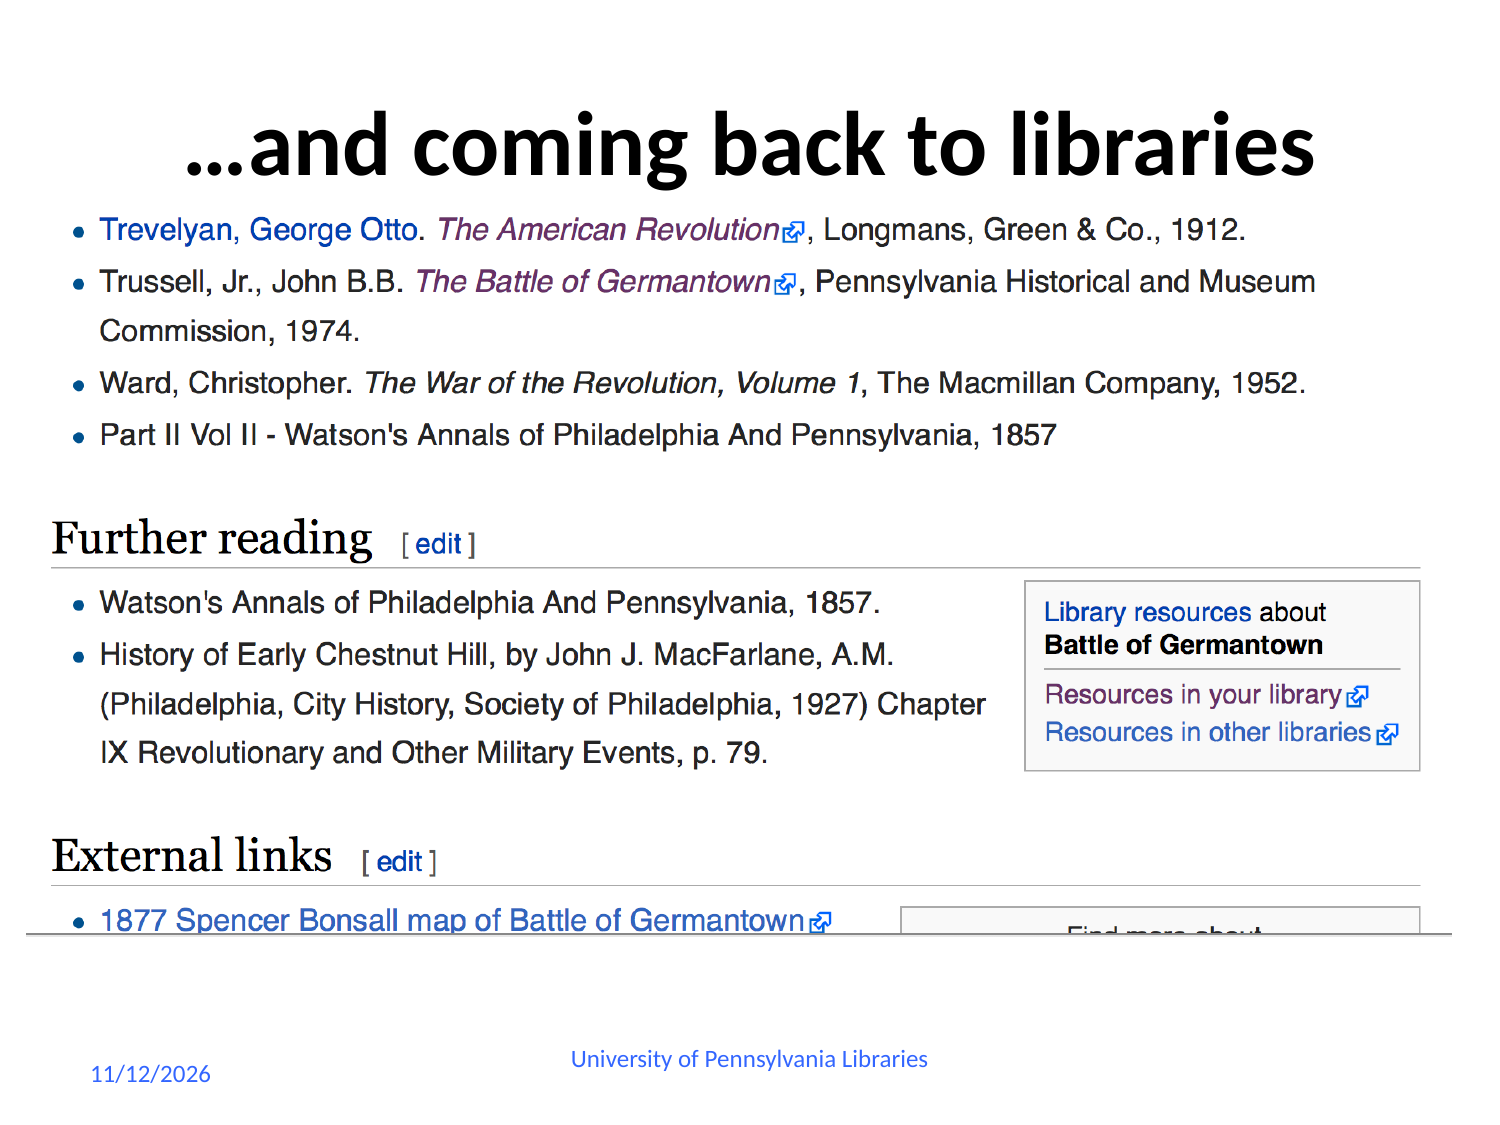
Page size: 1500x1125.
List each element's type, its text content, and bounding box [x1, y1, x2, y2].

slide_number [75, 1042, 425, 1103]
picture [26, 200, 1452, 937]
title …and coming back to libraries [75, 45, 1425, 199]
footer University of Pennsylvania Libraries [512, 1042, 988, 1103]
